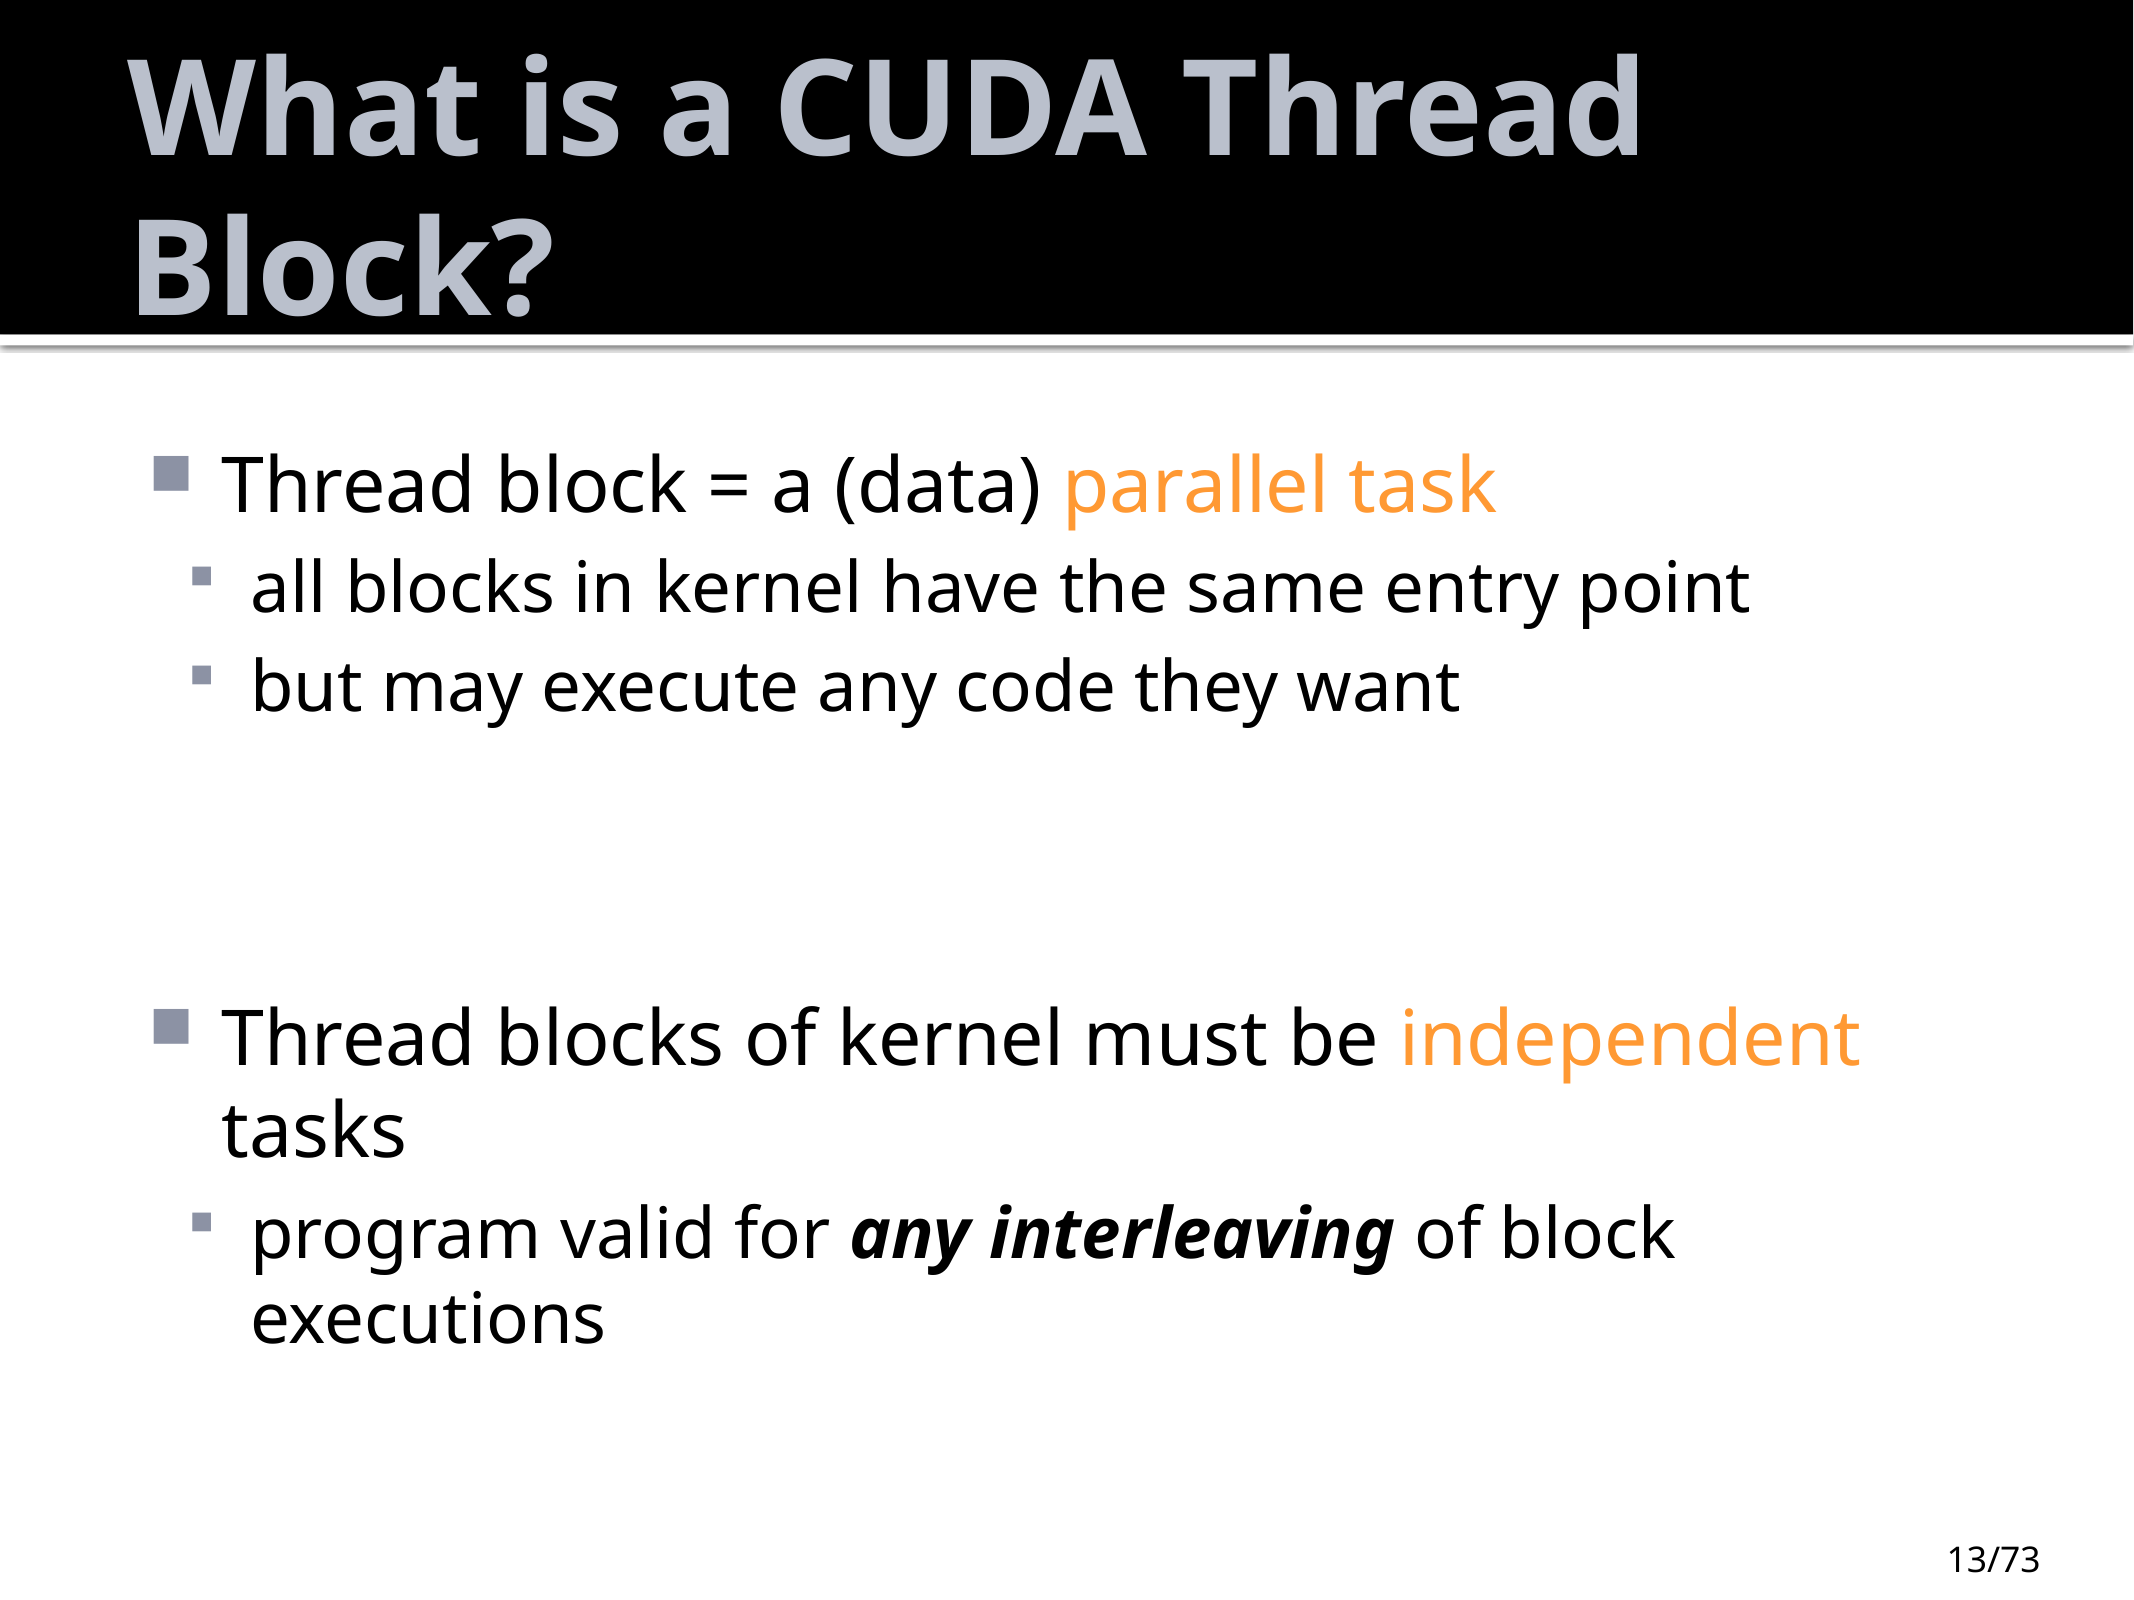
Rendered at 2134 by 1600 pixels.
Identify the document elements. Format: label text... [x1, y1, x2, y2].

title What is a CUDA Thread Block? [106, 36, 2027, 329]
list Thread block = a (data) parallel task all blocks in kernel have the same entry point but may execute any code they want Thread blocks of kernel must be independent tasks program valid for any interleaving of block executions [106, 413, 2027, 1494]
